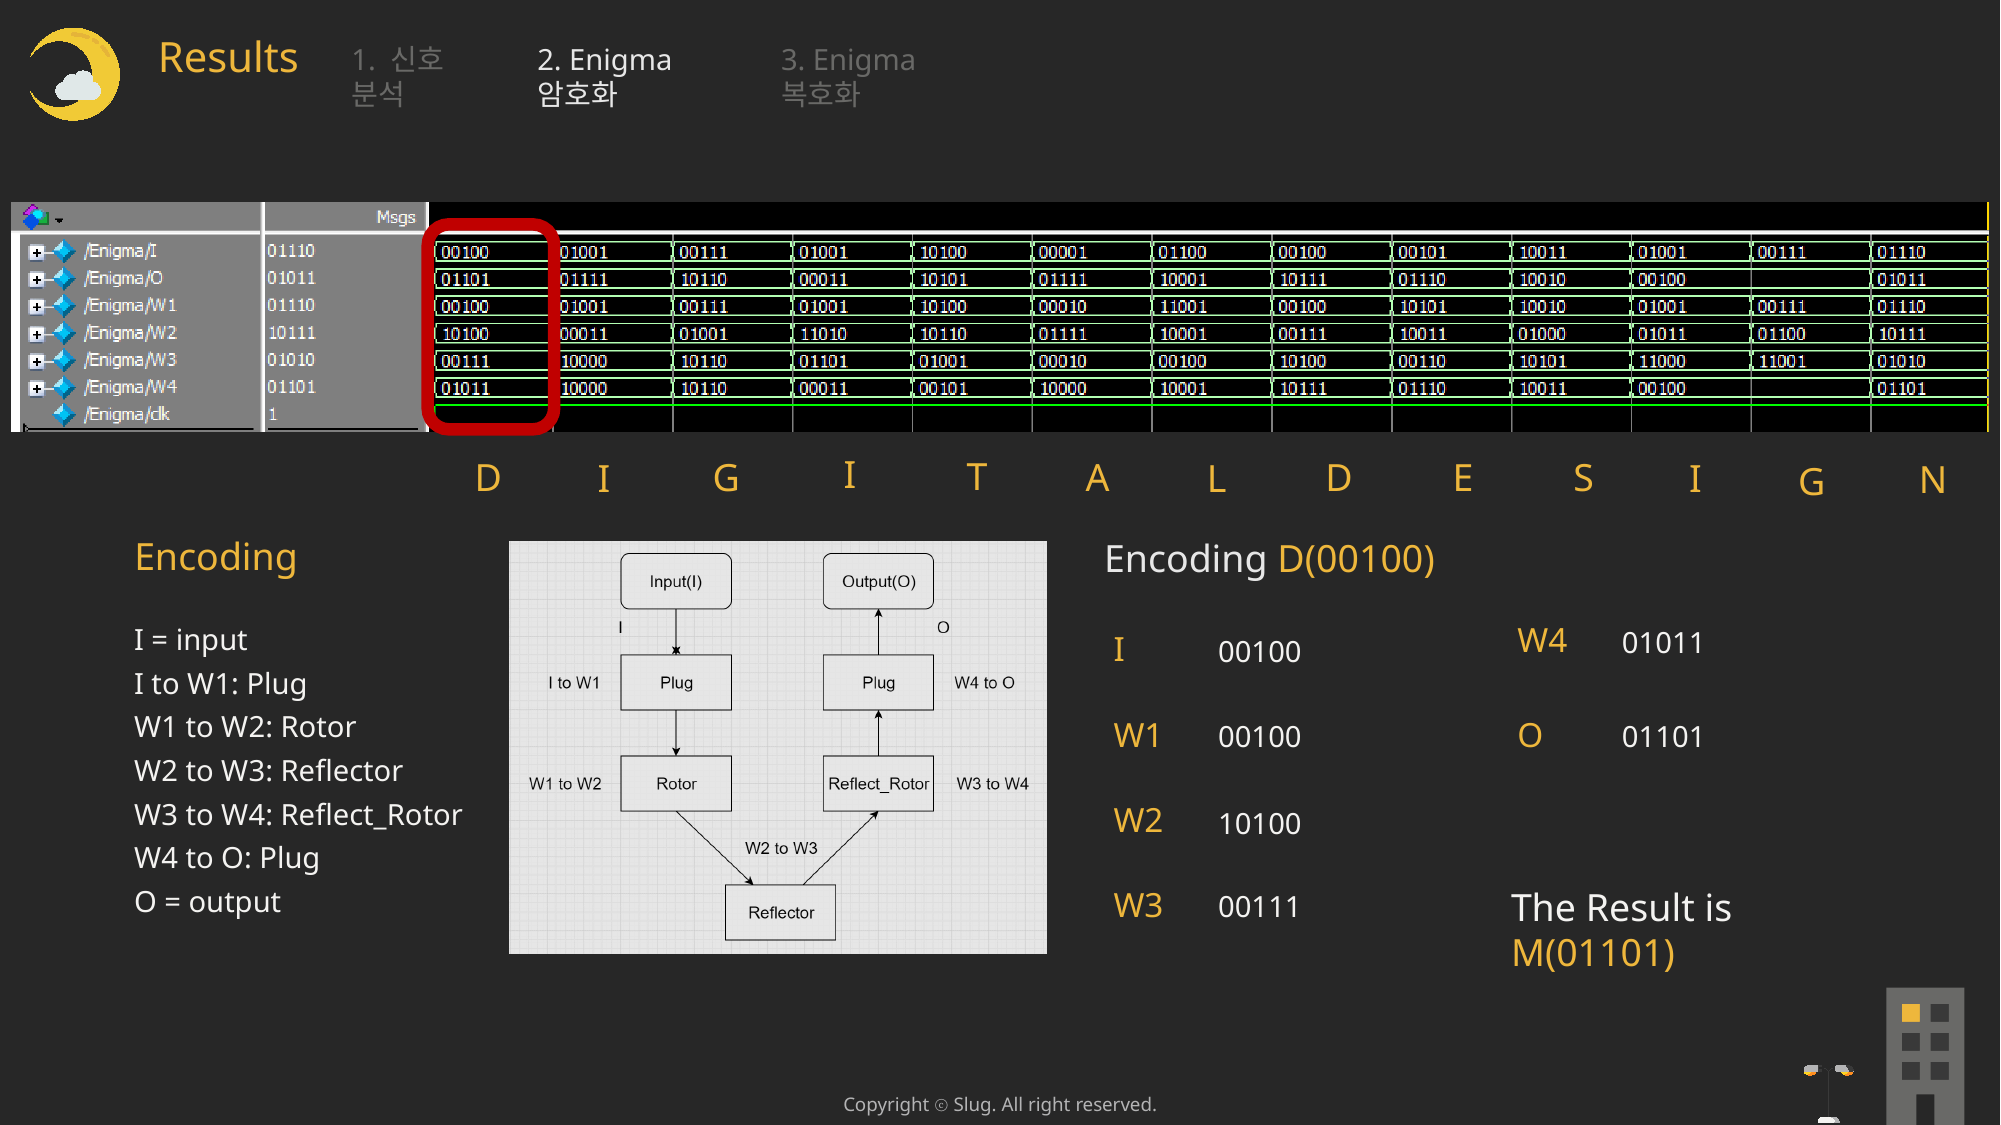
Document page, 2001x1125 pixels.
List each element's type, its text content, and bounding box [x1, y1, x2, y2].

text_box 00100 [1203, 702, 1351, 762]
text_box Copyright ⓒ Slug. All right reserved. [799, 1084, 1201, 1123]
text_box O [1502, 706, 1607, 762]
text_box I = input I to W1: Plug W1 to W2: Rotor W2 to W3: Reflector W3 to W4: Reflect_Rotor W4 to O: Plug O = output [119, 605, 509, 926]
text_box G [1783, 450, 1834, 510]
text_box 01101 [1607, 702, 1755, 762]
text_box A [1070, 446, 1121, 507]
text_box 00111 [1203, 872, 1351, 932]
picture [509, 541, 1047, 954]
text_box W2 [1098, 791, 1203, 847]
text_box 2. Enigma 암호화 [522, 33, 766, 119]
text_box Encoding D(00100) [1089, 528, 1503, 588]
text_box The Result is M(01101) [1496, 876, 1908, 982]
text_box I [824, 444, 875, 504]
text_box Encoding [119, 525, 533, 586]
text_box G [697, 446, 748, 507]
text_box 01011 [1607, 607, 1755, 667]
text_box 1. 신호 분석 [336, 33, 519, 119]
text_box I [1670, 447, 1721, 508]
text_box Results [143, 23, 437, 89]
text_box 00100 [1203, 616, 1351, 676]
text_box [1886, 987, 1965, 1125]
text_box I [578, 447, 629, 508]
text_box I [1098, 621, 1203, 676]
text_box 3. Enigma 복호화 [766, 33, 1019, 119]
text_box D [459, 446, 510, 507]
text_box T [951, 445, 1002, 506]
text_box S [1558, 446, 1615, 507]
text_box 10100 [1203, 789, 1351, 848]
text_box W1 [1098, 706, 1203, 762]
picture [11, 202, 1989, 432]
text_box D [1310, 446, 1361, 507]
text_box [30, 28, 120, 121]
text_box W3 [1098, 877, 1203, 932]
text_box N [1903, 448, 1941, 509]
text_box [1804, 1065, 1854, 1123]
text_box E [1437, 446, 1488, 507]
text_box L [1191, 447, 1242, 508]
text_box W4 [1502, 611, 1607, 667]
